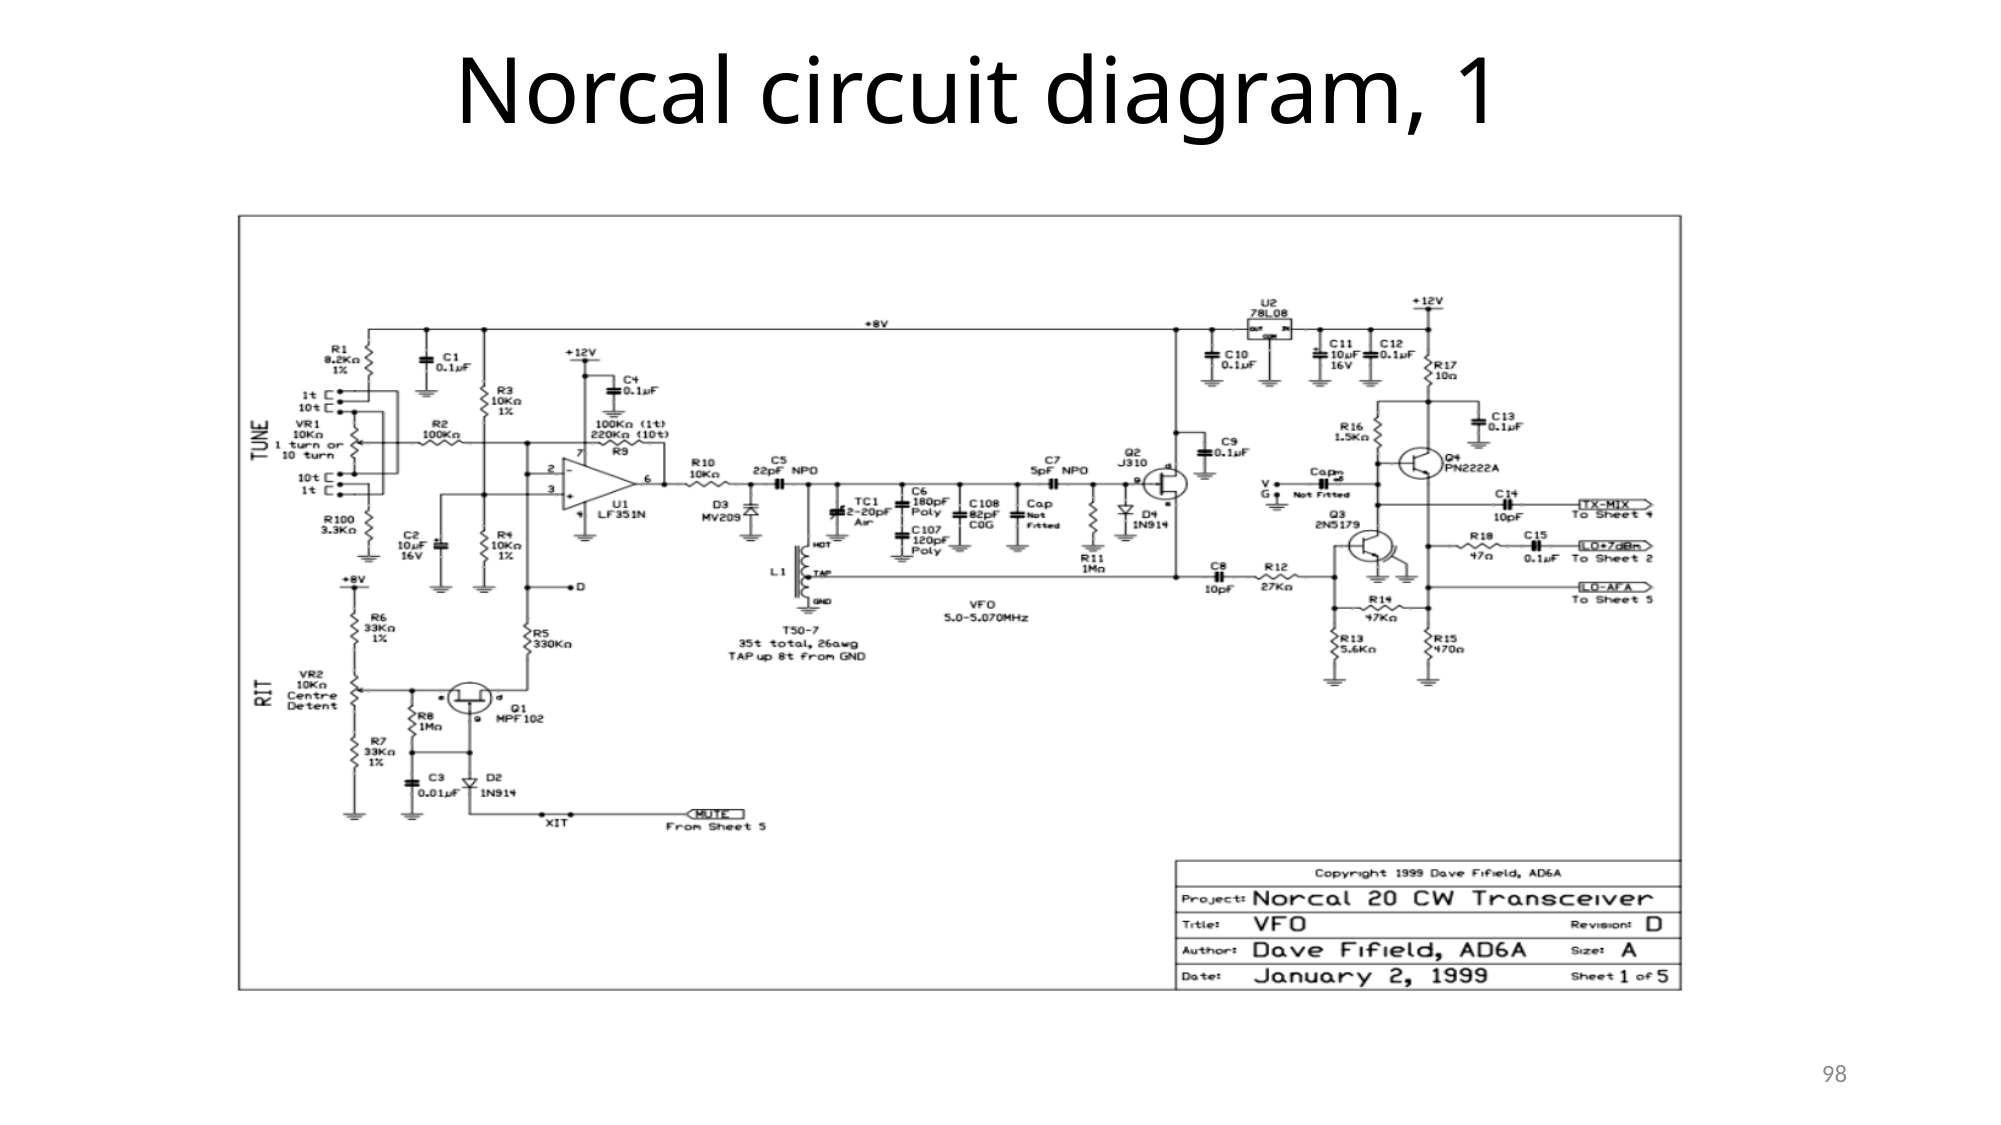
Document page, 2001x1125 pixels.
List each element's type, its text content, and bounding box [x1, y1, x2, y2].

slide_number 98 [1444, 1042, 1863, 1103]
title Norcal circuit diagram, 1 [117, 22, 532, 165]
picture [532, 0, 1444, 1125]
title Norcal circuit diagram, 1 [1444, 22, 1843, 165]
